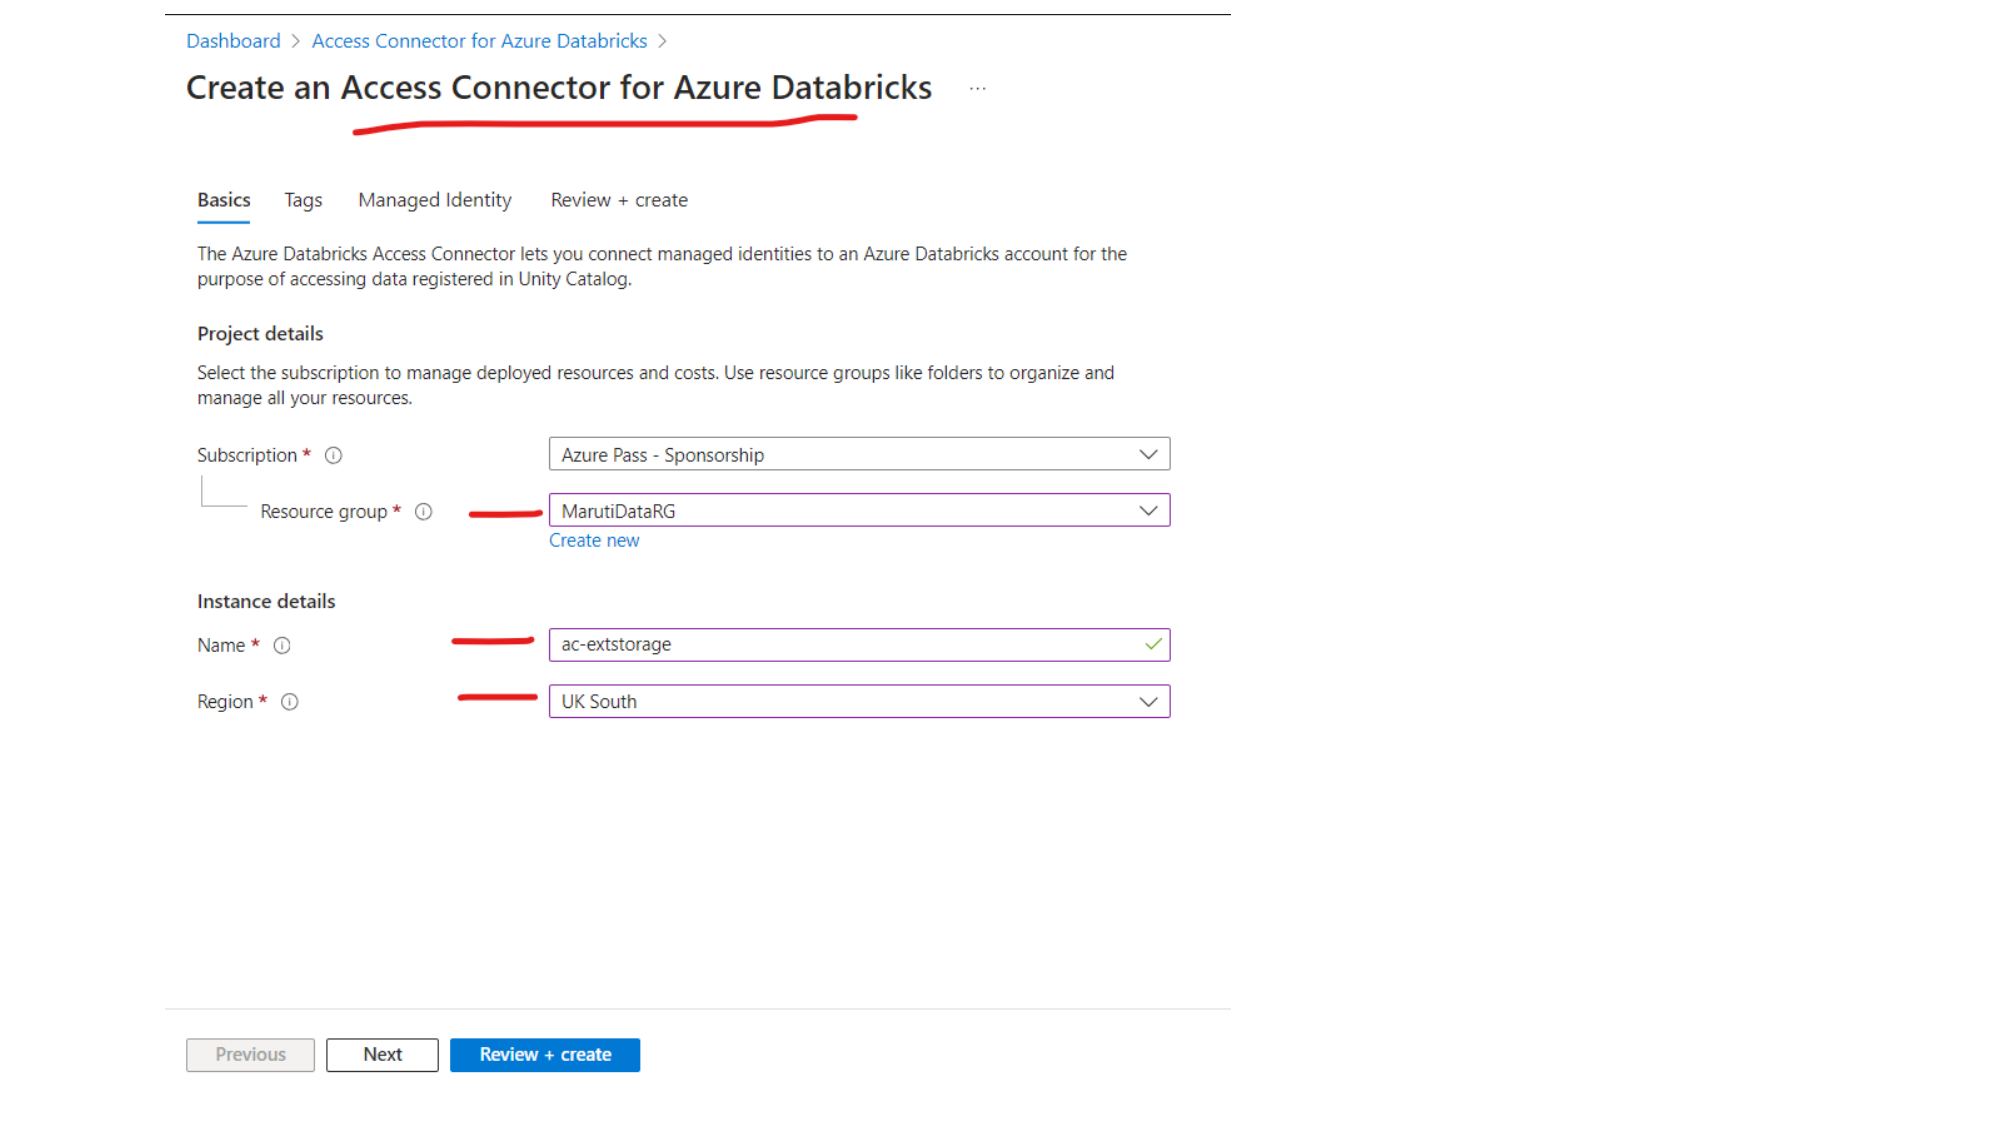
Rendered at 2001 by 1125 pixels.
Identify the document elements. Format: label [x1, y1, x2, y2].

picture [165, 14, 1231, 1081]
